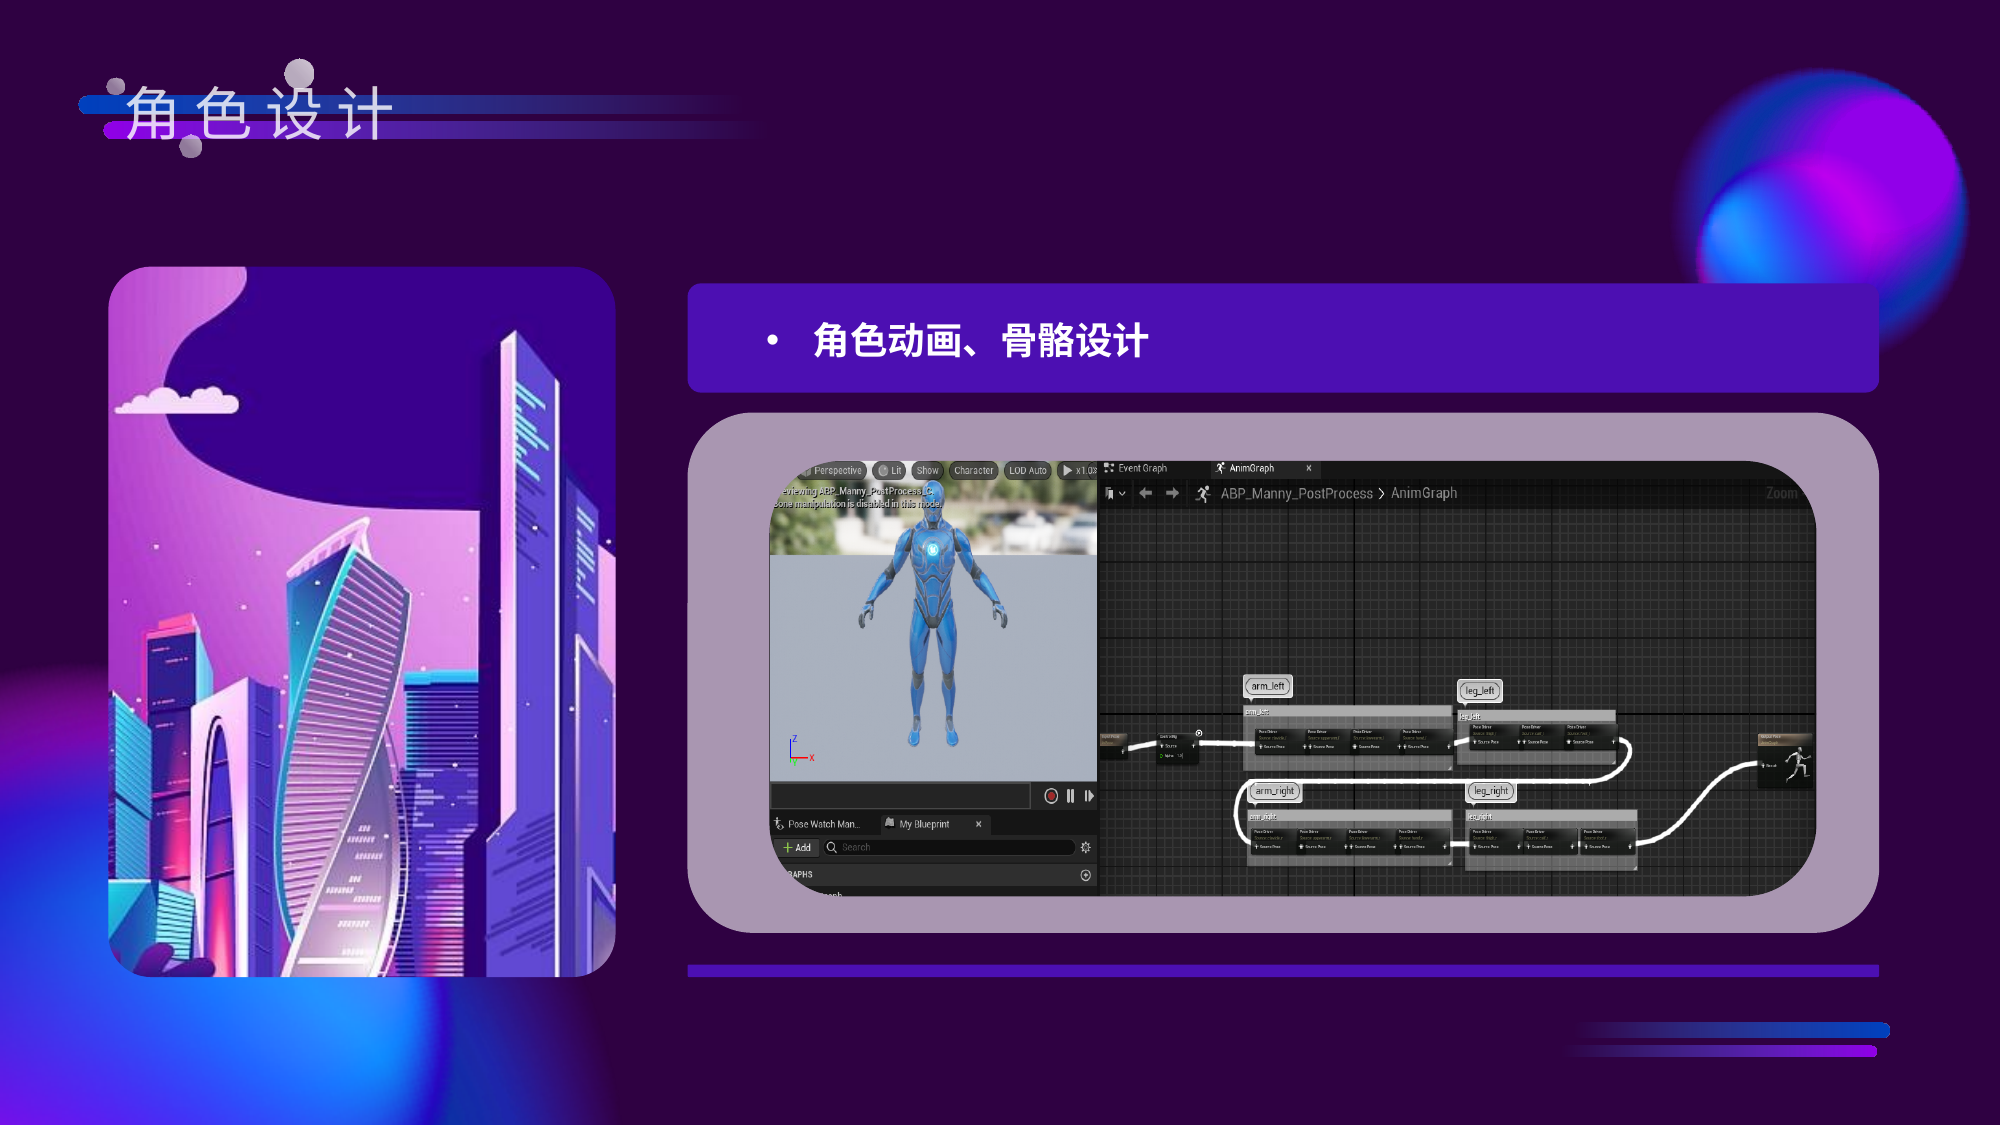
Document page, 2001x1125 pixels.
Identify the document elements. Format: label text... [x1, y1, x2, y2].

text_box [687, 964, 1880, 978]
text_box [687, 412, 1880, 933]
picture [769, 460, 1817, 897]
list 角 色 设 计 [108, 77, 1643, 152]
picture [0, 266, 752, 1125]
text_box 角色动画、骨骼设计 [751, 309, 1643, 370]
text_box [687, 283, 1876, 393]
picture [1637, 43, 1989, 402]
